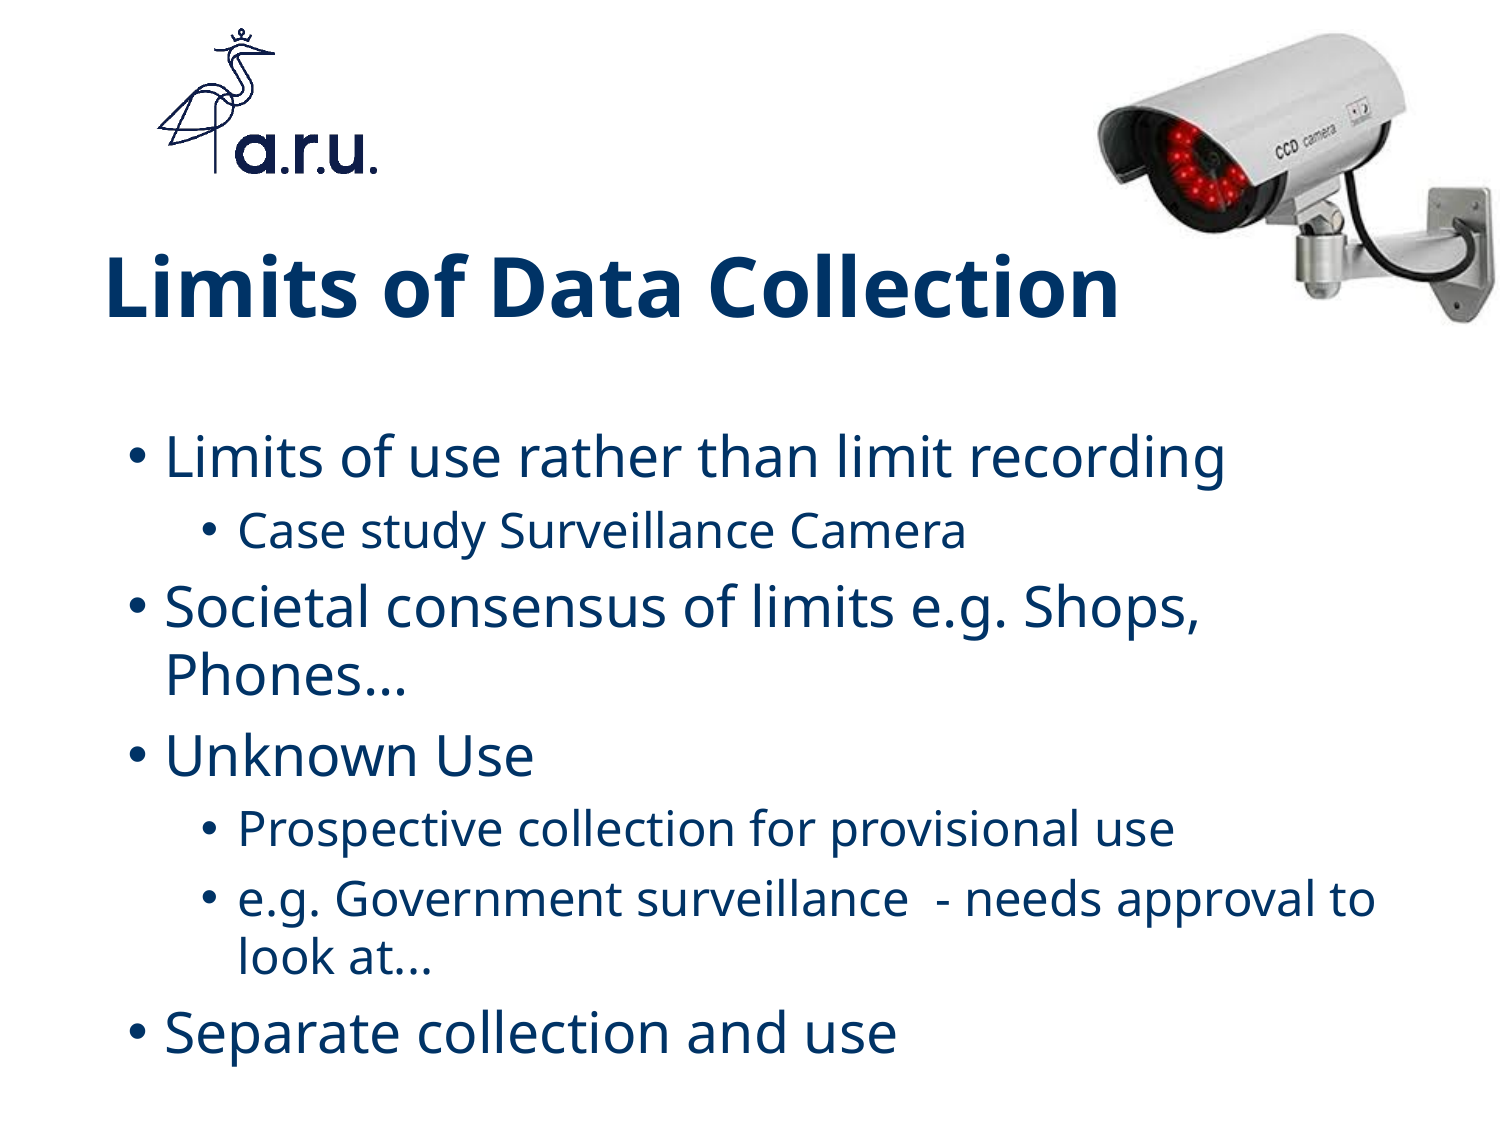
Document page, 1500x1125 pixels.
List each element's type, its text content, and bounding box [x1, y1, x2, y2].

picture [1093, 29, 1500, 327]
title Limits of Data Collection [87, 212, 1345, 370]
list Limits of use rather than limit recording Case study Surveillance Camera Societal consensus of limits e.g. Shops, Phones… Unknown Use Prospective collection for provisional use e.g. Government surveillance - needs approval to look at... Separate collection and use [112, 413, 1423, 1075]
picture [156, 28, 377, 174]
